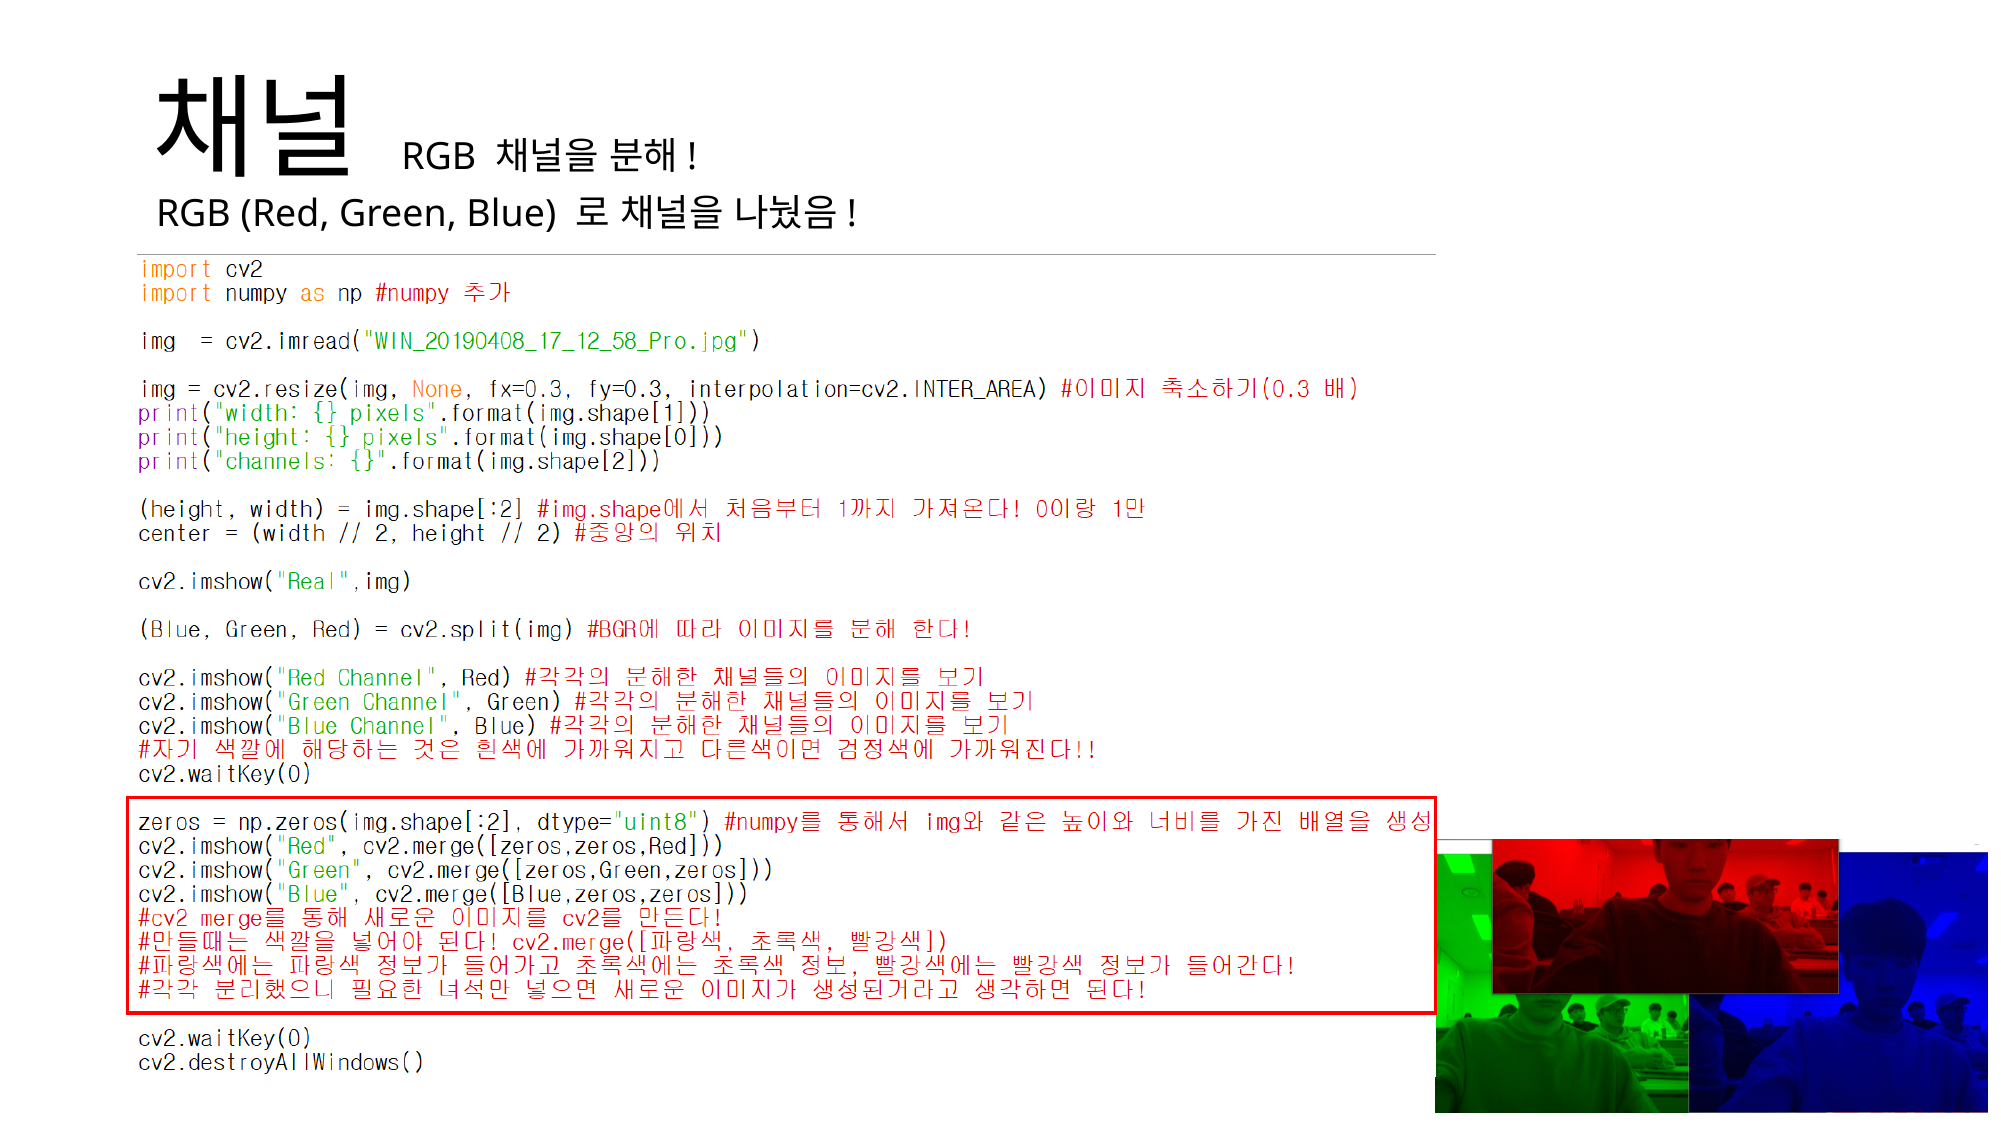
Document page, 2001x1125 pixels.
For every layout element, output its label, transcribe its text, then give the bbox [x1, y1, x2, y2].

title 채널 [137, 47, 927, 201]
text_box [126, 796, 137, 1014]
picture [137, 254, 1988, 1113]
text_box RGB 채널을 분해! [386, 124, 713, 184]
text_box RGB (Red, Green, Blue) 로 채널을 나눴음! [141, 181, 872, 242]
